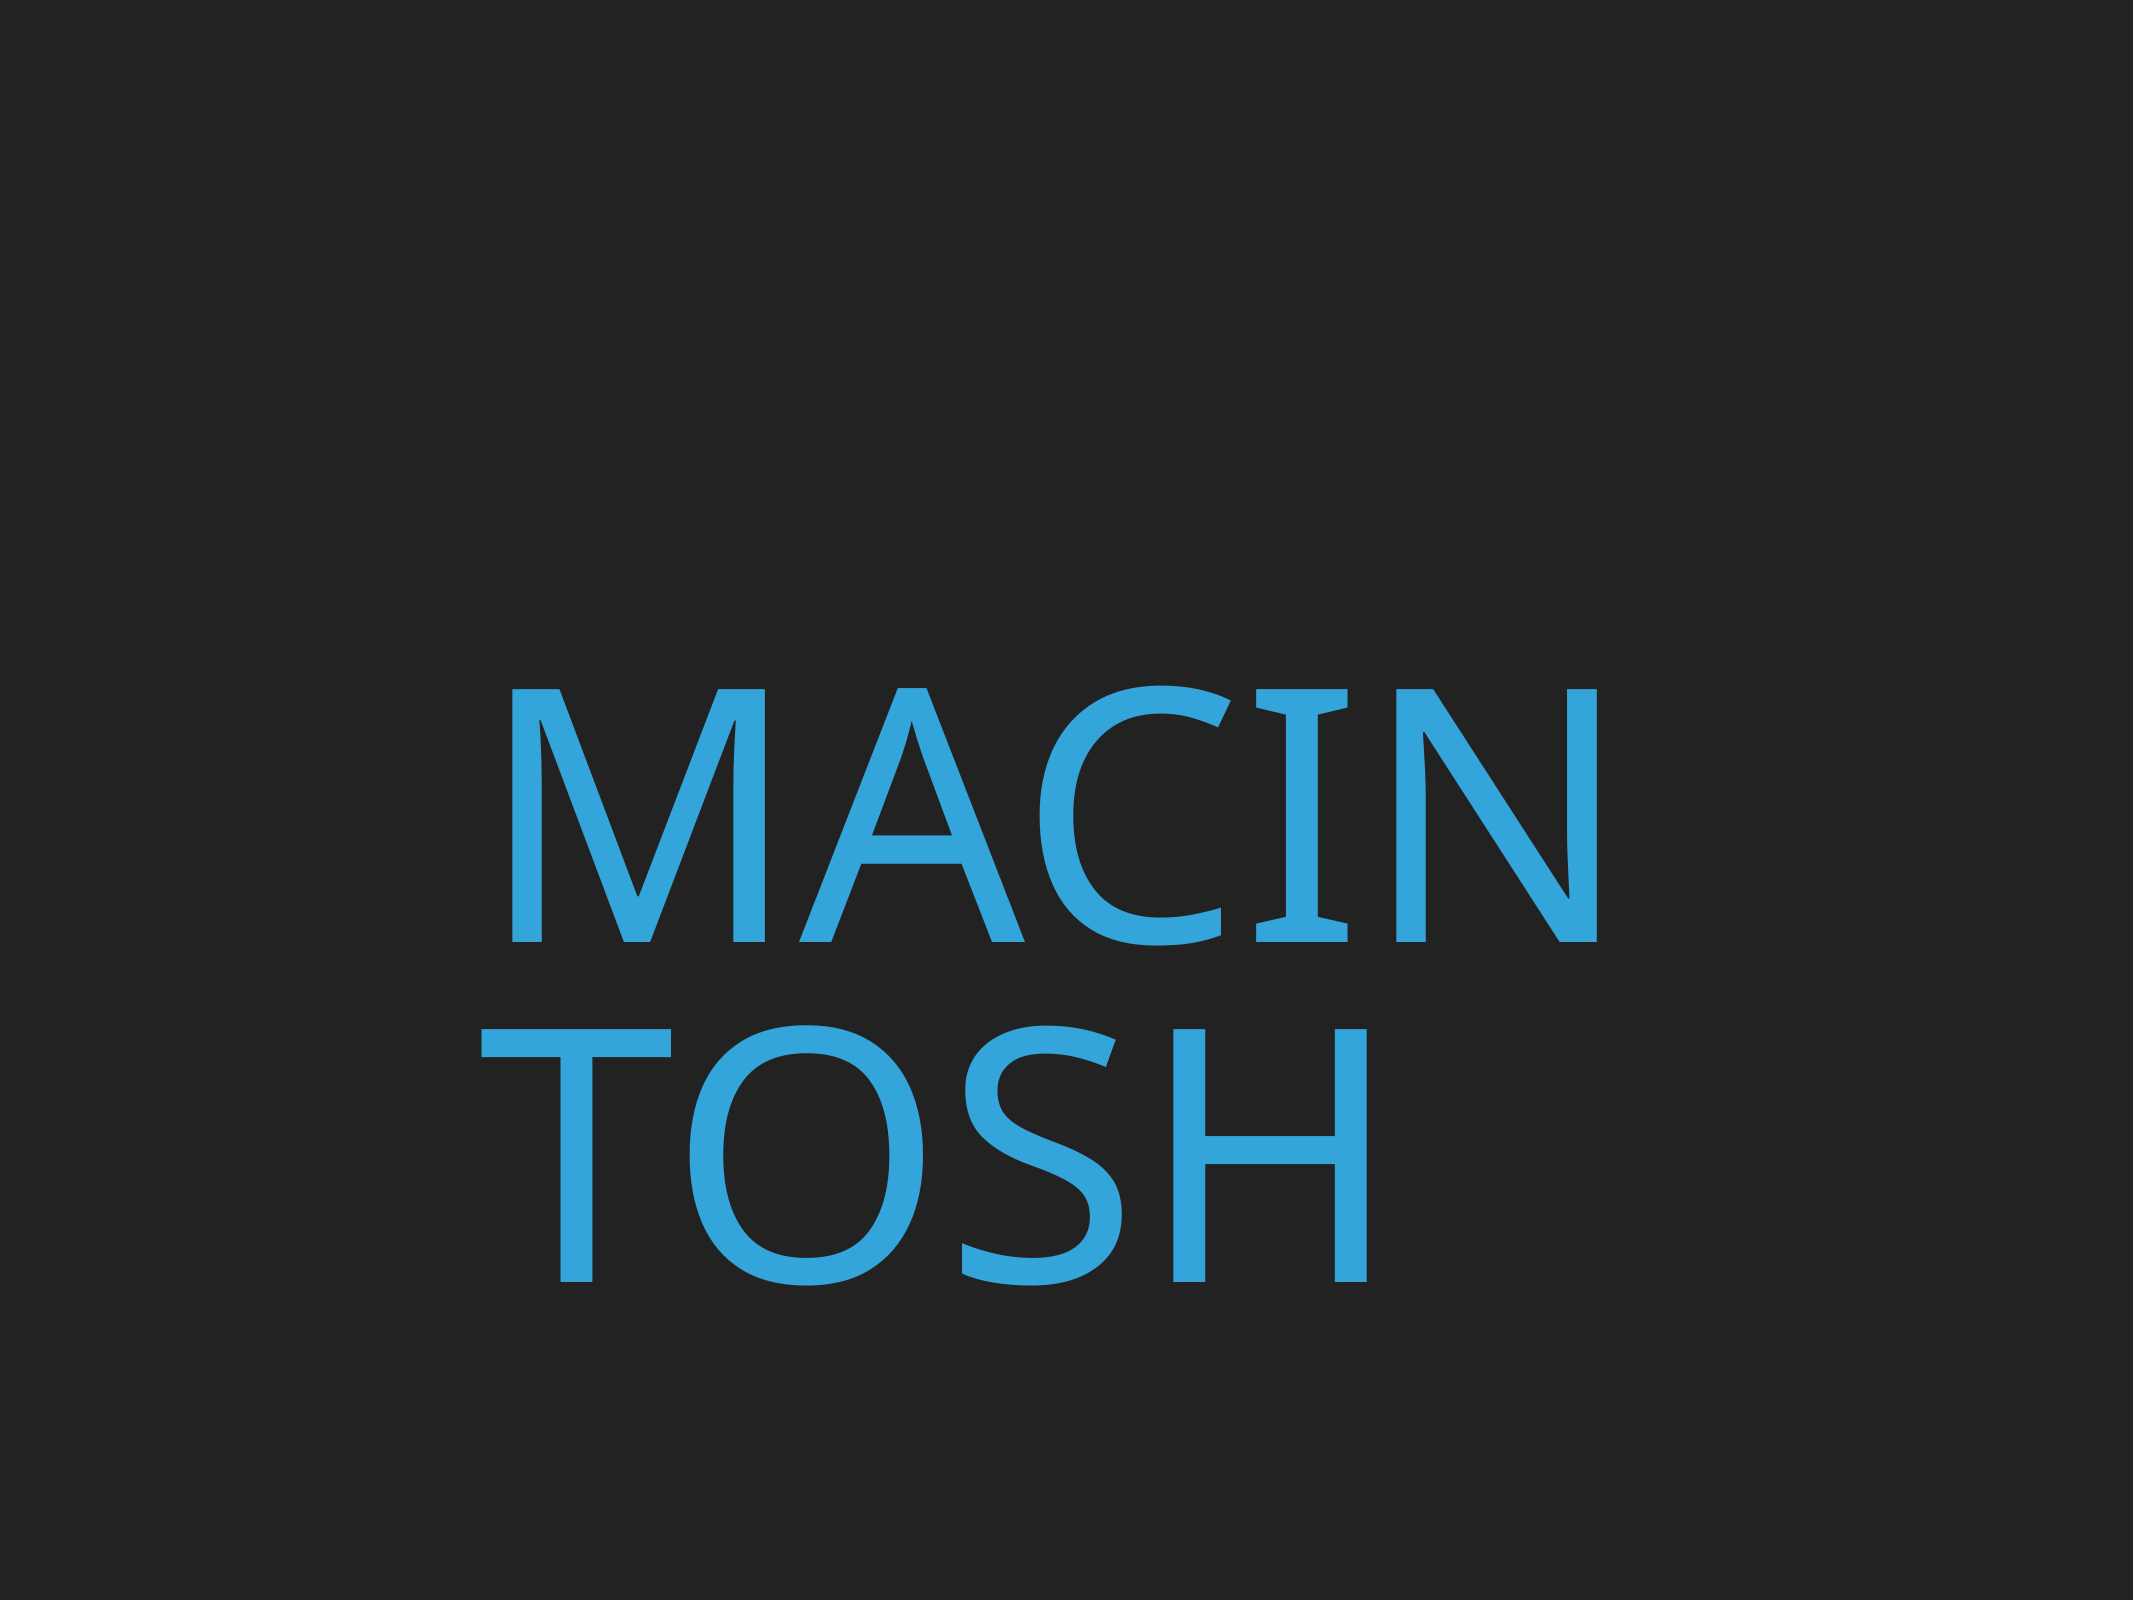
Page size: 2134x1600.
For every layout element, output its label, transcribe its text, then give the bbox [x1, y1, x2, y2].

title Macintosh [469, 661, 1783, 1405]
